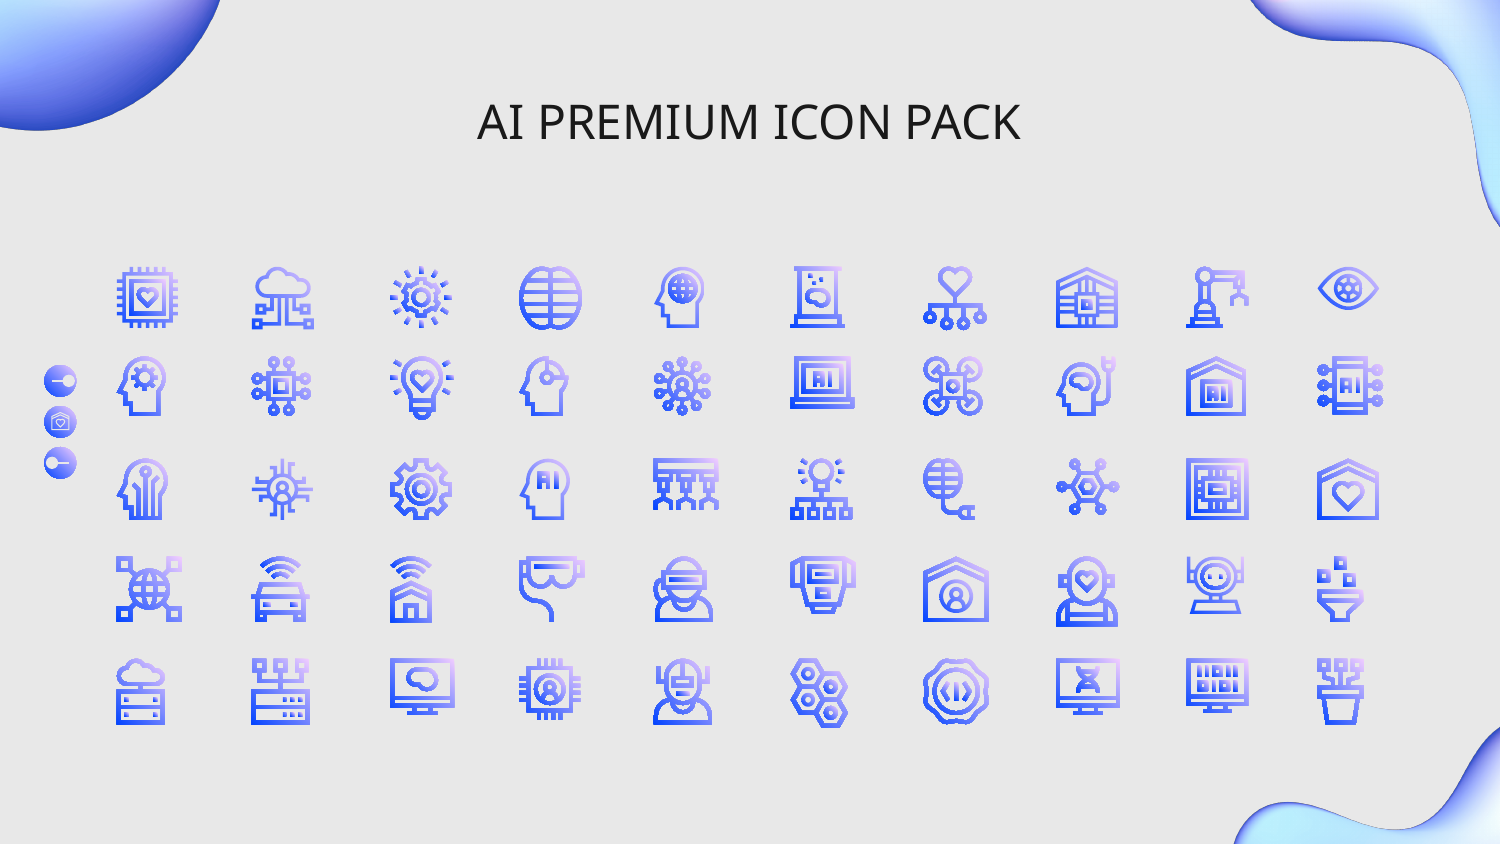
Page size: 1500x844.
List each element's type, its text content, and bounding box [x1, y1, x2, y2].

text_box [1056, 556, 1118, 627]
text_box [653, 556, 714, 623]
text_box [790, 356, 855, 409]
text_box [654, 356, 711, 416]
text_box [390, 658, 455, 716]
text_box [1317, 356, 1384, 415]
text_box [519, 458, 571, 521]
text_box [116, 356, 166, 416]
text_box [1055, 658, 1121, 716]
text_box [1186, 556, 1245, 615]
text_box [1186, 658, 1249, 714]
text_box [1317, 266, 1380, 311]
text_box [1055, 356, 1116, 416]
text_box [44, 406, 77, 438]
picture [1229, 0, 1500, 318]
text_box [116, 658, 165, 725]
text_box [390, 556, 432, 623]
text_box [790, 266, 846, 329]
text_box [518, 556, 585, 623]
text_box [55, 418, 66, 428]
text_box [1186, 266, 1249, 328]
text_box [51, 411, 70, 431]
title AI PREMIUM ICON PACK [118, 72, 1382, 167]
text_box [1186, 356, 1247, 416]
picture [1200, 709, 1500, 844]
text_box [116, 556, 182, 622]
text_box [251, 658, 310, 725]
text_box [1056, 266, 1118, 329]
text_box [390, 356, 455, 421]
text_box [653, 266, 705, 329]
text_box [1056, 458, 1120, 515]
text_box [922, 658, 990, 725]
text_box [923, 266, 987, 331]
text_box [923, 556, 990, 623]
text_box [47, 365, 77, 393]
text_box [790, 458, 853, 521]
text_box [251, 458, 313, 520]
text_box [390, 458, 453, 521]
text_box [923, 356, 983, 416]
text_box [653, 658, 713, 725]
text_box [653, 458, 719, 510]
text_box [923, 458, 975, 520]
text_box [1317, 556, 1364, 623]
text_box [44, 374, 67, 397]
text_box [1317, 658, 1364, 725]
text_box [251, 556, 310, 622]
text_box [251, 266, 315, 330]
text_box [1317, 458, 1380, 521]
text_box [519, 266, 582, 330]
text_box [519, 356, 569, 416]
picture [0, 0, 307, 179]
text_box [390, 266, 453, 329]
text_box [116, 458, 168, 520]
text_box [116, 266, 179, 329]
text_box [790, 658, 849, 729]
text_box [790, 556, 856, 615]
text_box [44, 446, 77, 479]
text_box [518, 658, 581, 720]
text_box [251, 356, 312, 416]
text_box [1186, 458, 1249, 521]
